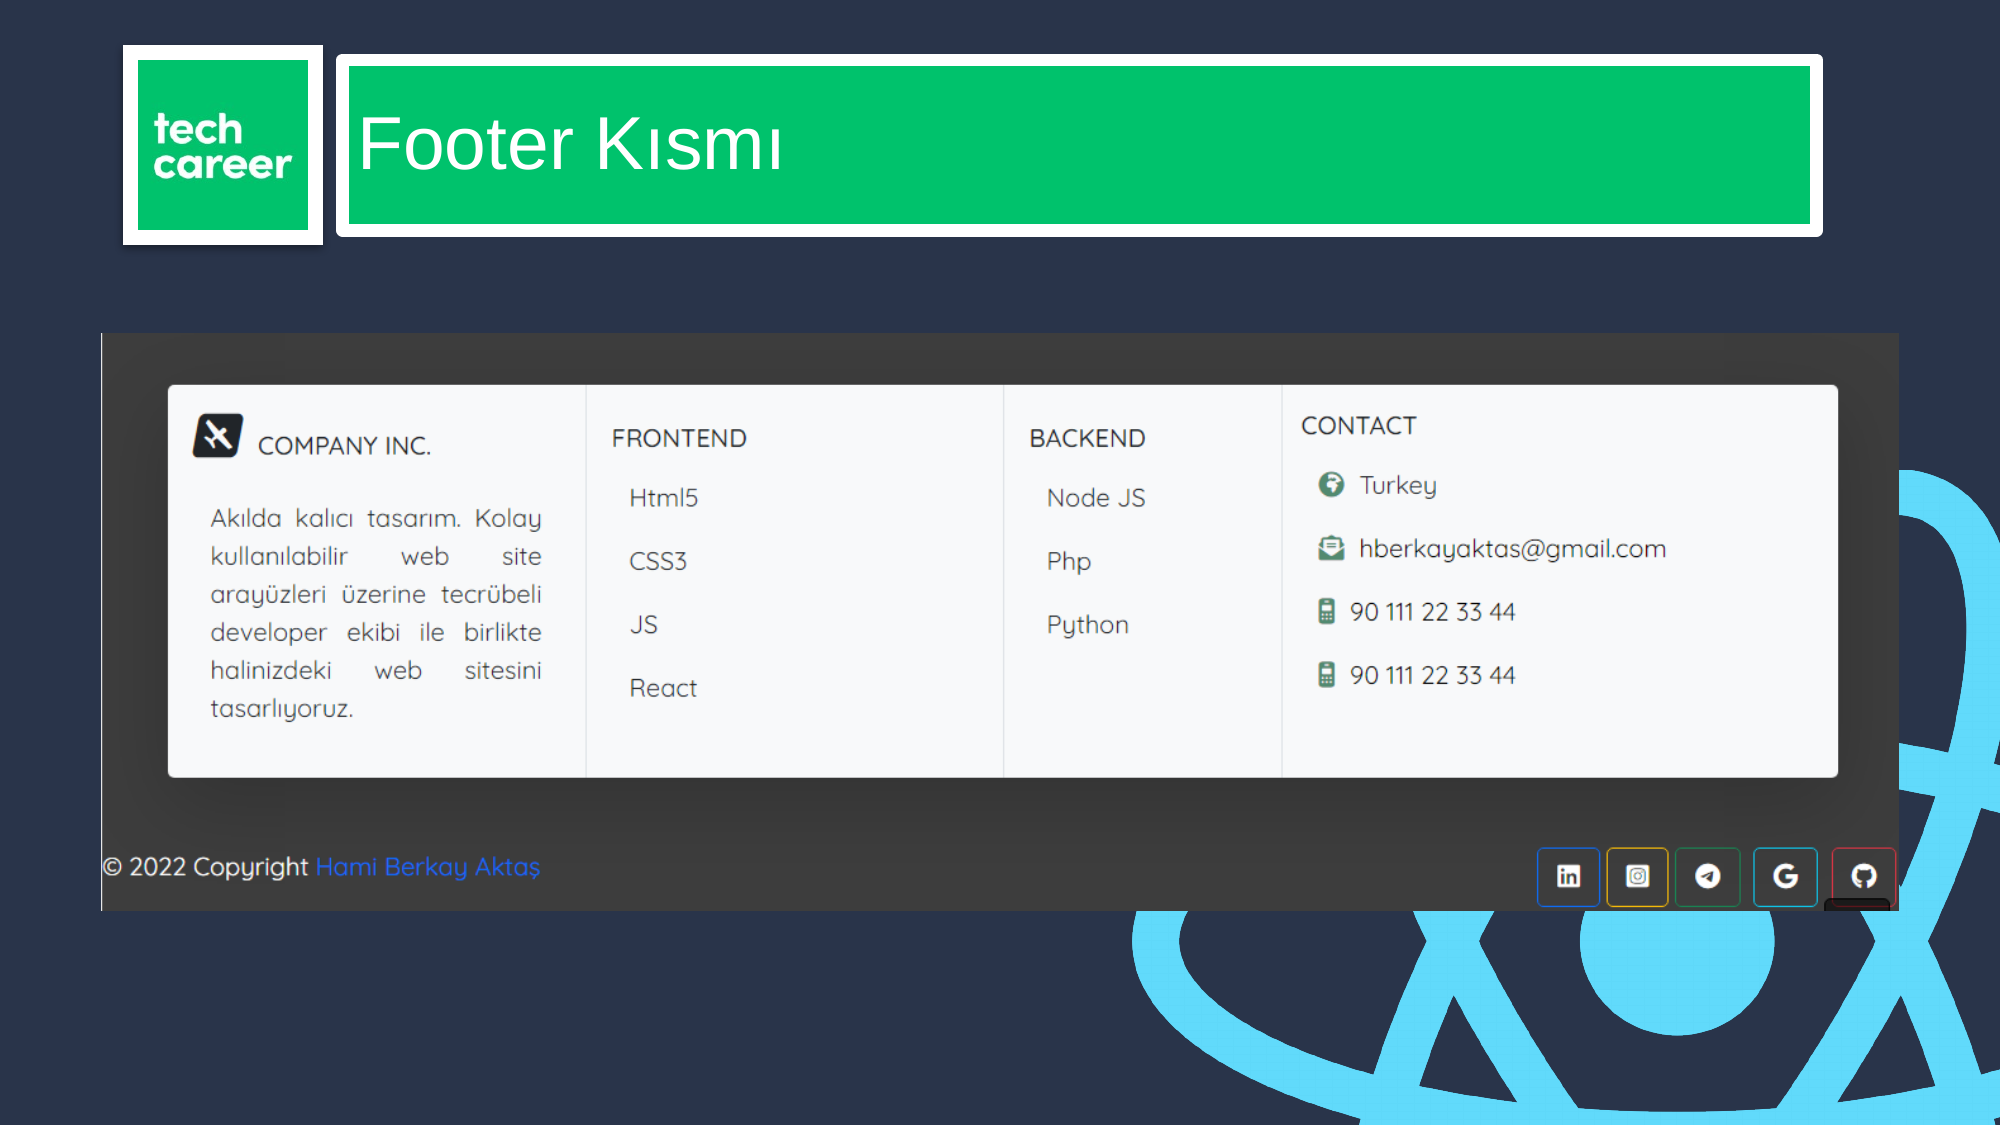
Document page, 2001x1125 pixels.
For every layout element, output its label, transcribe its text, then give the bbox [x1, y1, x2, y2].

picture [137, 59, 309, 231]
title Footer Kısmı [342, 59, 1817, 231]
picture [101, 333, 2000, 1125]
